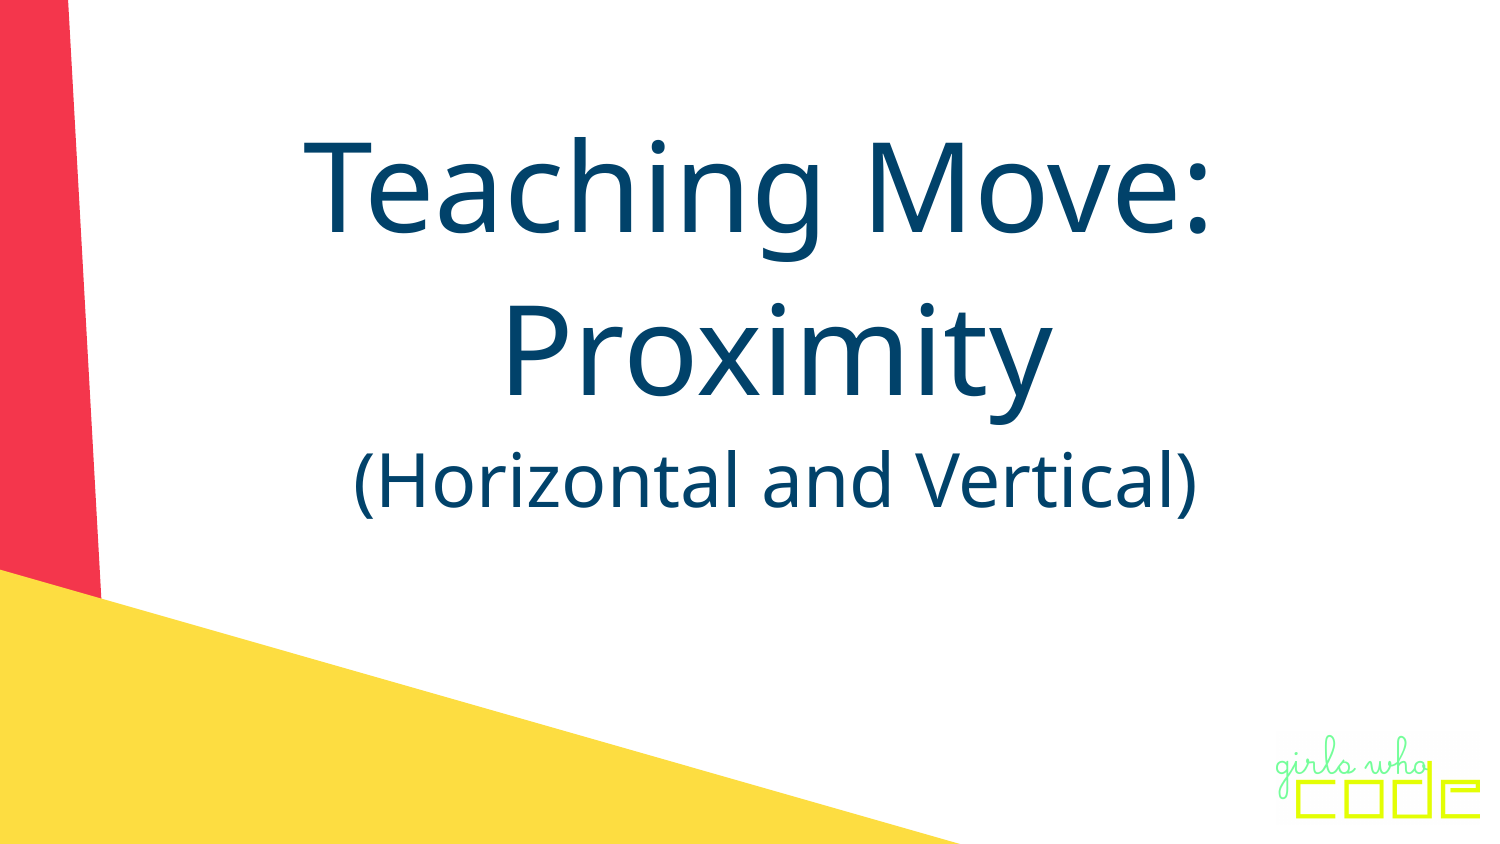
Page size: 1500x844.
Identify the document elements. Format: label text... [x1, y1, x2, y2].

text_box [0, 0, 102, 598]
text_box [0, 569, 961, 844]
picture [1276, 730, 1480, 826]
text_box Teaching Move: Proximity (Horizontal and Vertical) [120, 92, 1431, 561]
